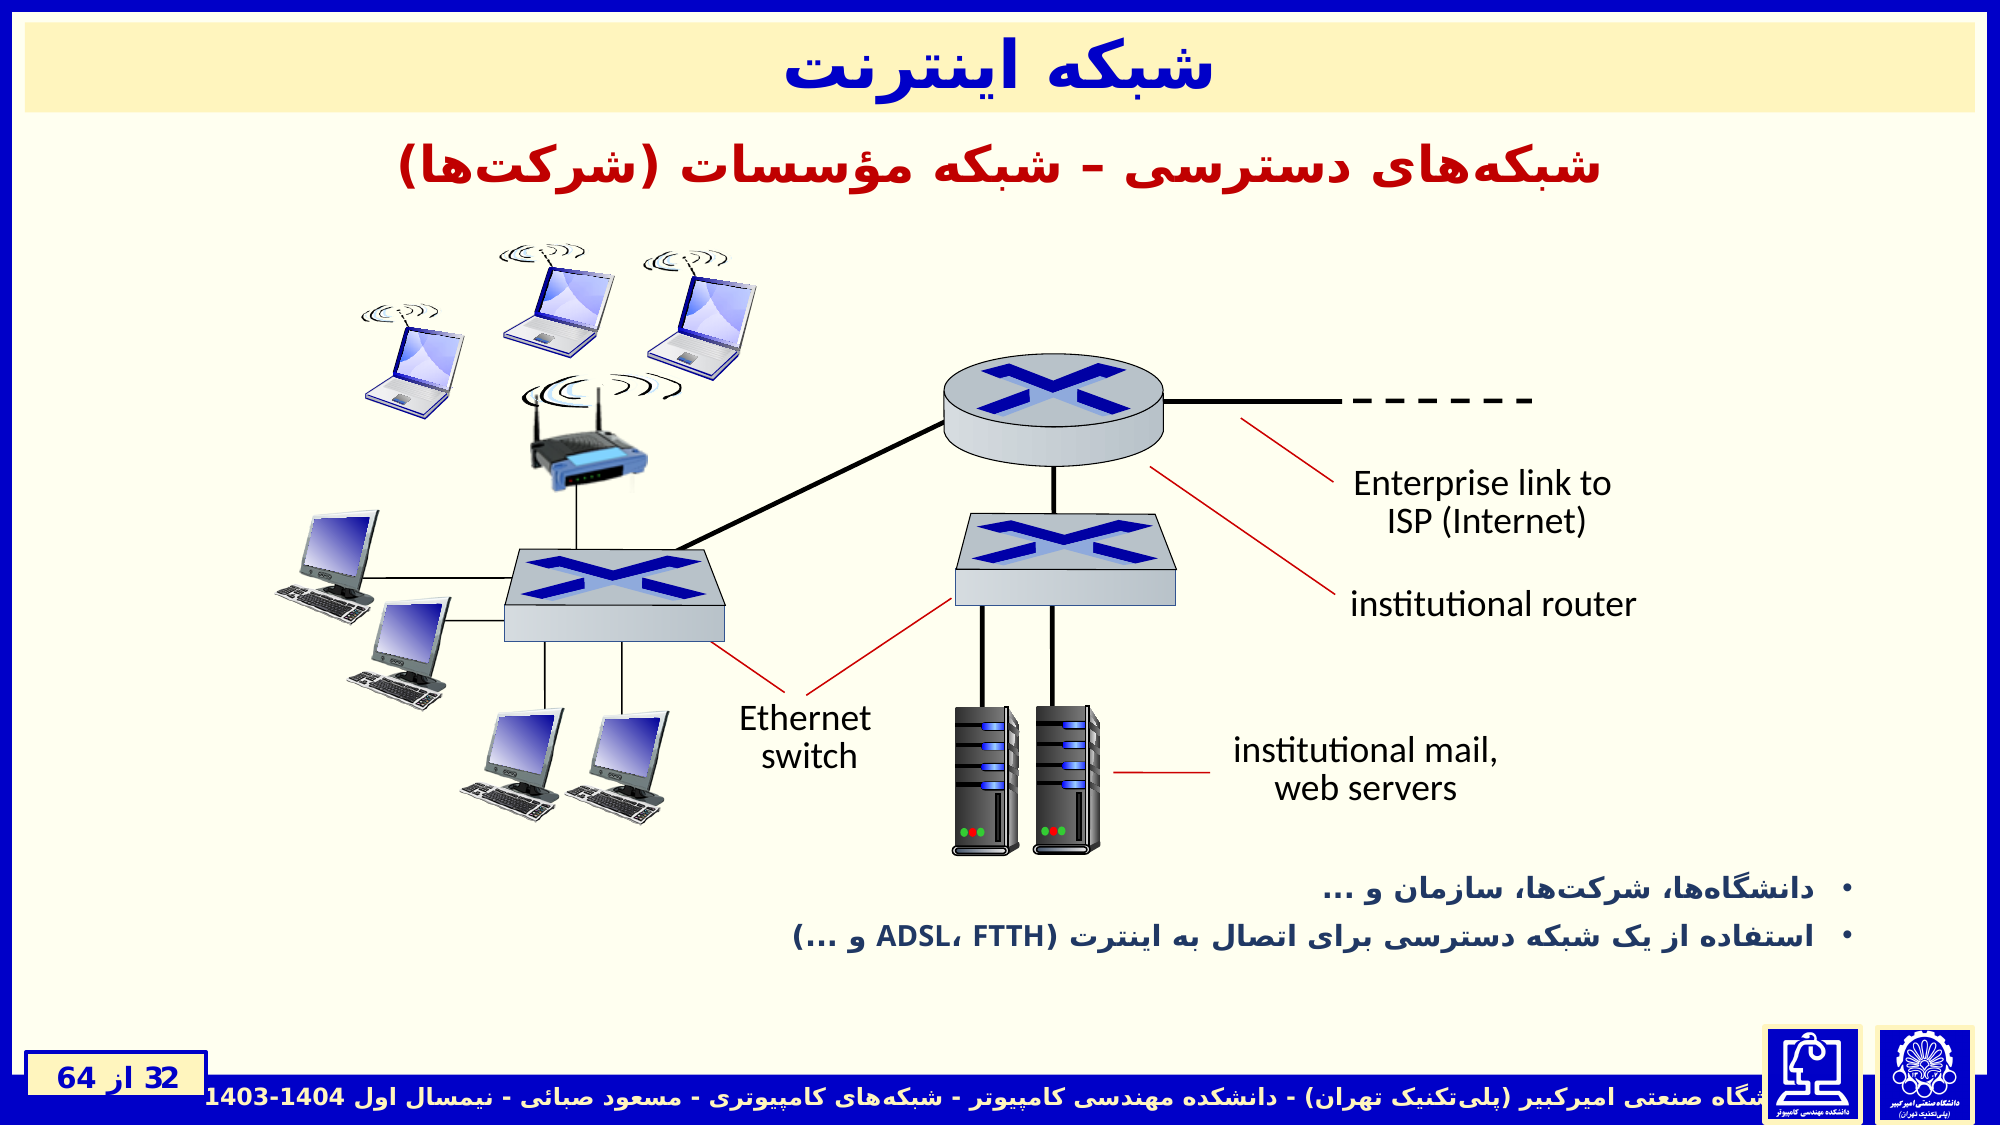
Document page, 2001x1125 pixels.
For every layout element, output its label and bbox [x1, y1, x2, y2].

text_box [0, 0, 2000, 1125]
